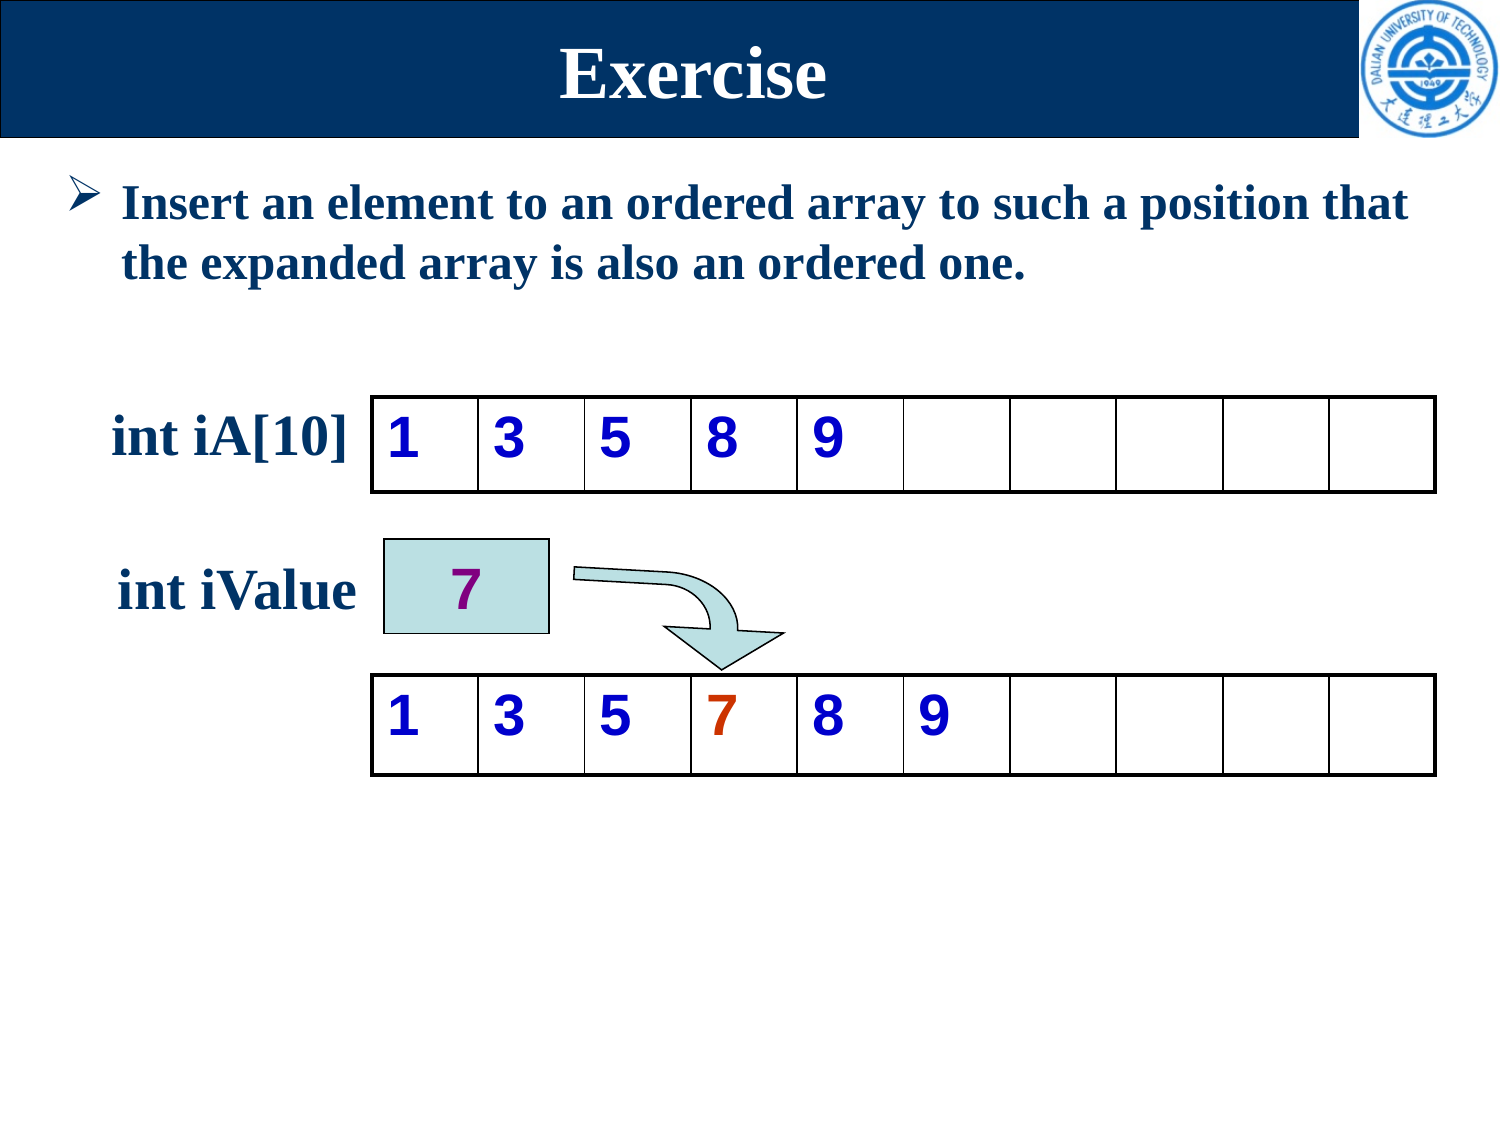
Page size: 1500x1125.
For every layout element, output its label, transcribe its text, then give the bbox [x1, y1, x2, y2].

table_header [1117, 399, 1222, 490]
table_header 9 [798, 399, 903, 490]
table_header [1330, 677, 1433, 773]
table_header 1 [374, 399, 477, 490]
text_box int iValue [103, 543, 383, 629]
table_header 7 [692, 677, 796, 773]
table_header 3 [479, 677, 584, 773]
table_header 1 [374, 677, 477, 773]
table_header [1011, 399, 1115, 490]
list Insert an element to an ordered array to such a position that the expanded array is also an ordered one. [50, 162, 1463, 1088]
table_header [904, 399, 1009, 490]
table_header 3 [479, 399, 584, 490]
title Exercise [37, 12, 1350, 125]
table_header 5 [585, 677, 690, 773]
table_header [1330, 399, 1433, 490]
text_box int iA[10] [147, 385, 313, 480]
table_header [1224, 677, 1328, 773]
table_header [1117, 677, 1222, 773]
table_header [1224, 399, 1328, 490]
table_header 5 [585, 399, 690, 490]
text_box 7 [383, 538, 550, 634]
table_header 8 [798, 677, 903, 773]
table_header [1011, 677, 1115, 773]
text_box [573, 566, 784, 670]
table_header 8 [692, 399, 796, 490]
table_header 9 [904, 677, 1009, 773]
picture [1359, 0, 1500, 138]
